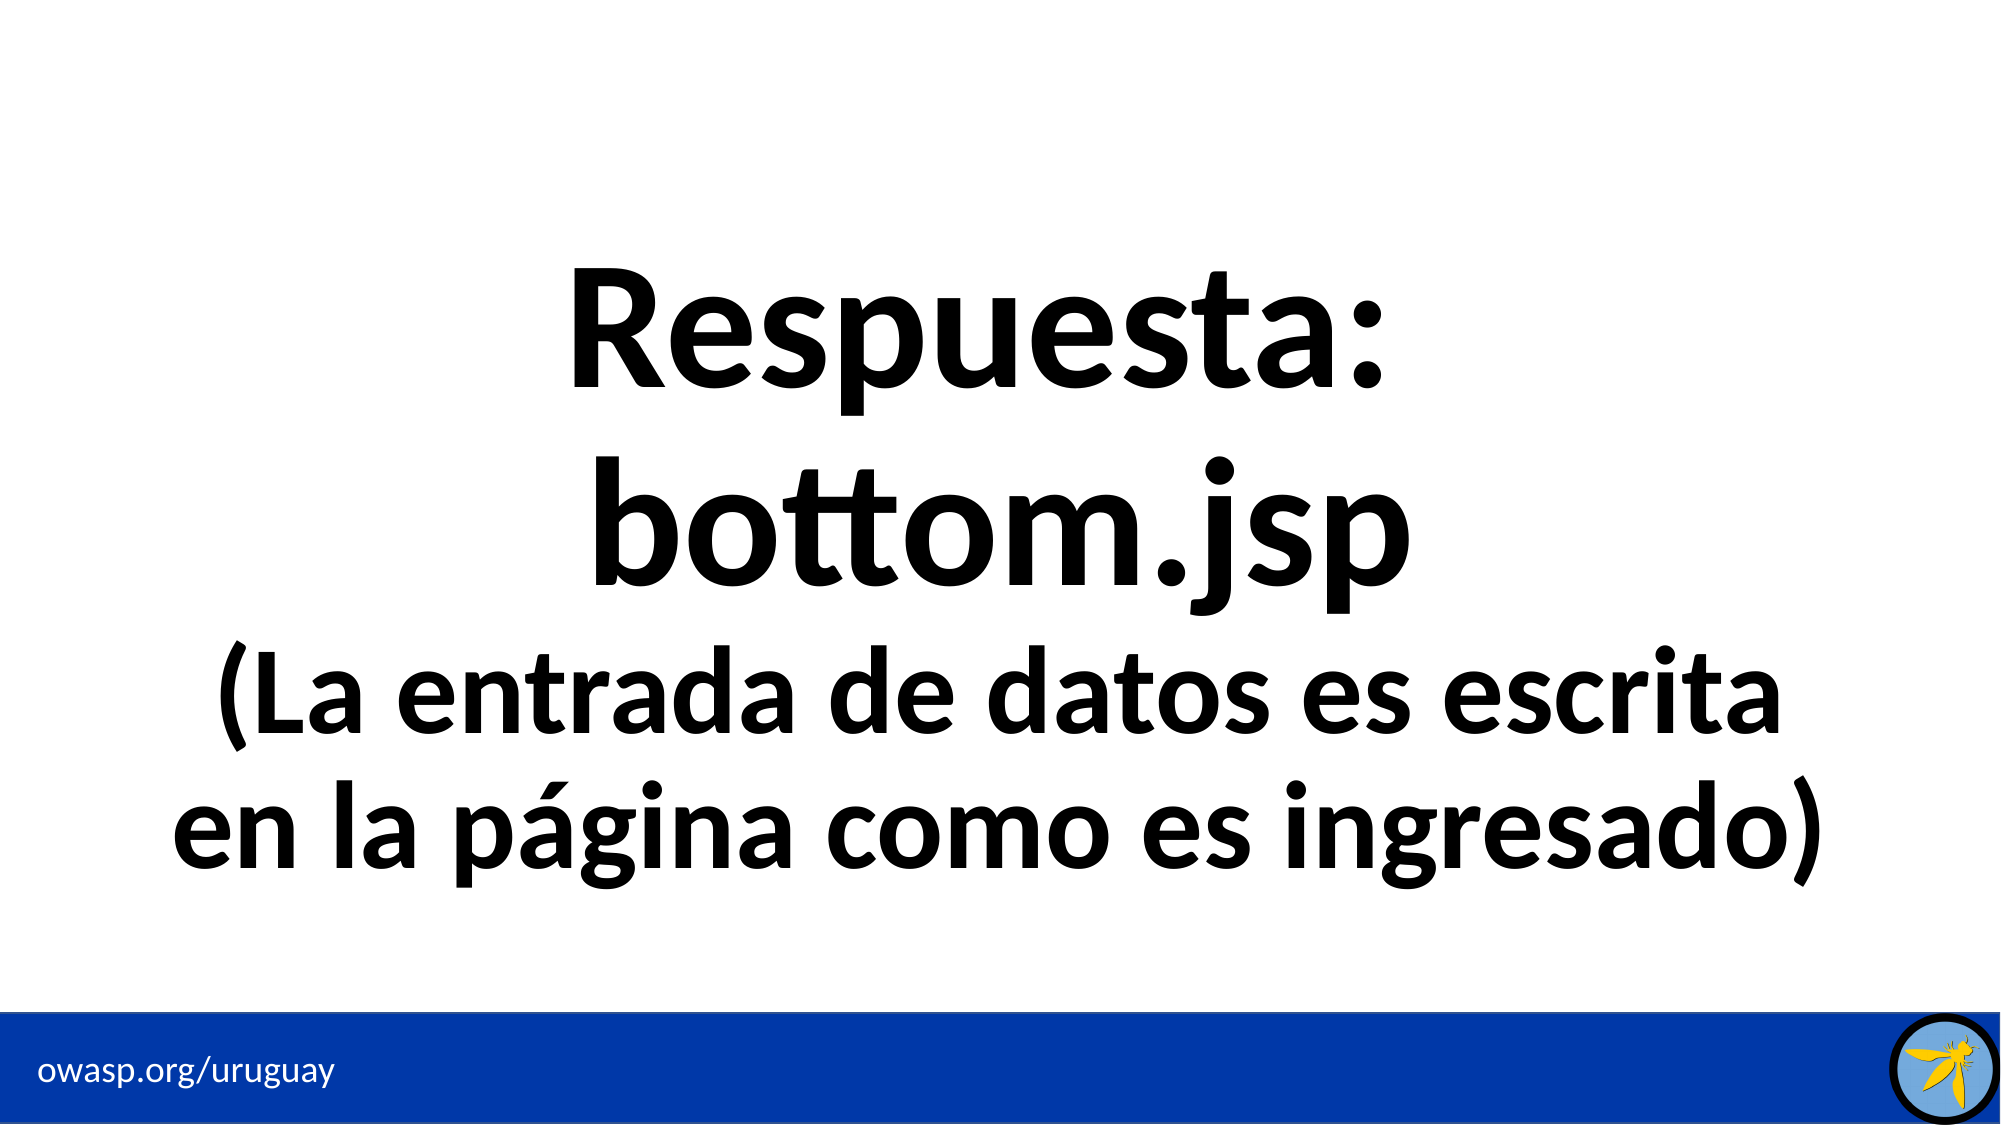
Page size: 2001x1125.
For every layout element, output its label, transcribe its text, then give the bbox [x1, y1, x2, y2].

picture [1808, 932, 2001, 1125]
title Respuesta: bottom.jsp (La entrada de datos es escrita en la página como es ingresado) [137, 288, 1863, 837]
